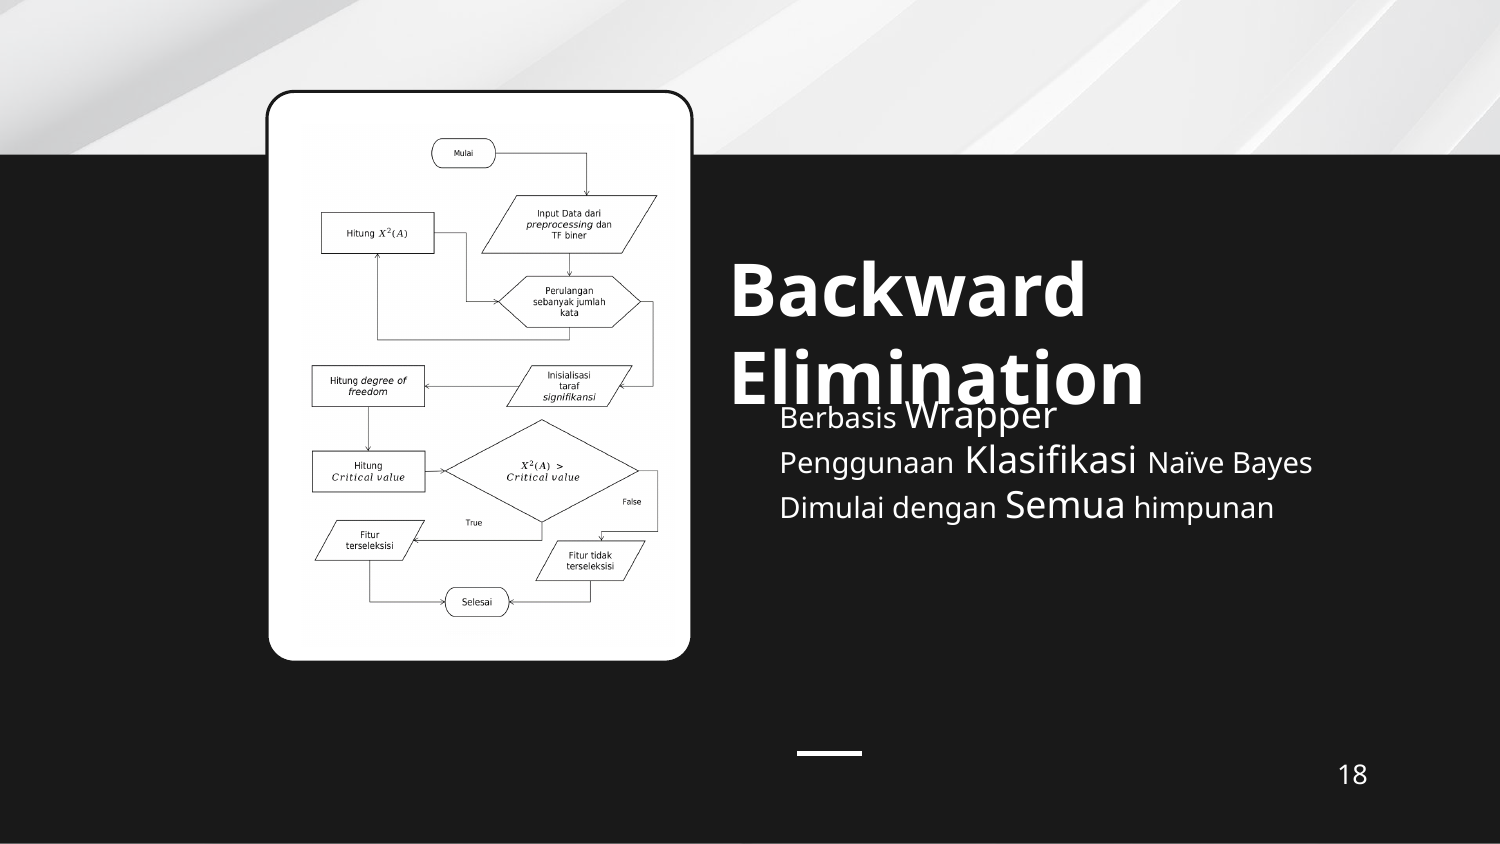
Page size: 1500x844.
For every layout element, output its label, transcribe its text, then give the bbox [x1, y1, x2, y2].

picture [300, 124, 675, 648]
slide_number 18 [1293, 755, 1383, 796]
title Backward Elimination [713, 228, 1500, 460]
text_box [0, 0, 1500, 154]
subtitle Berbasis Wrapper Penggunaan Klasifikasi Naïve Bayes Dimulai dengan Semua himpunan [741, 375, 1370, 607]
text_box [266, 91, 693, 663]
